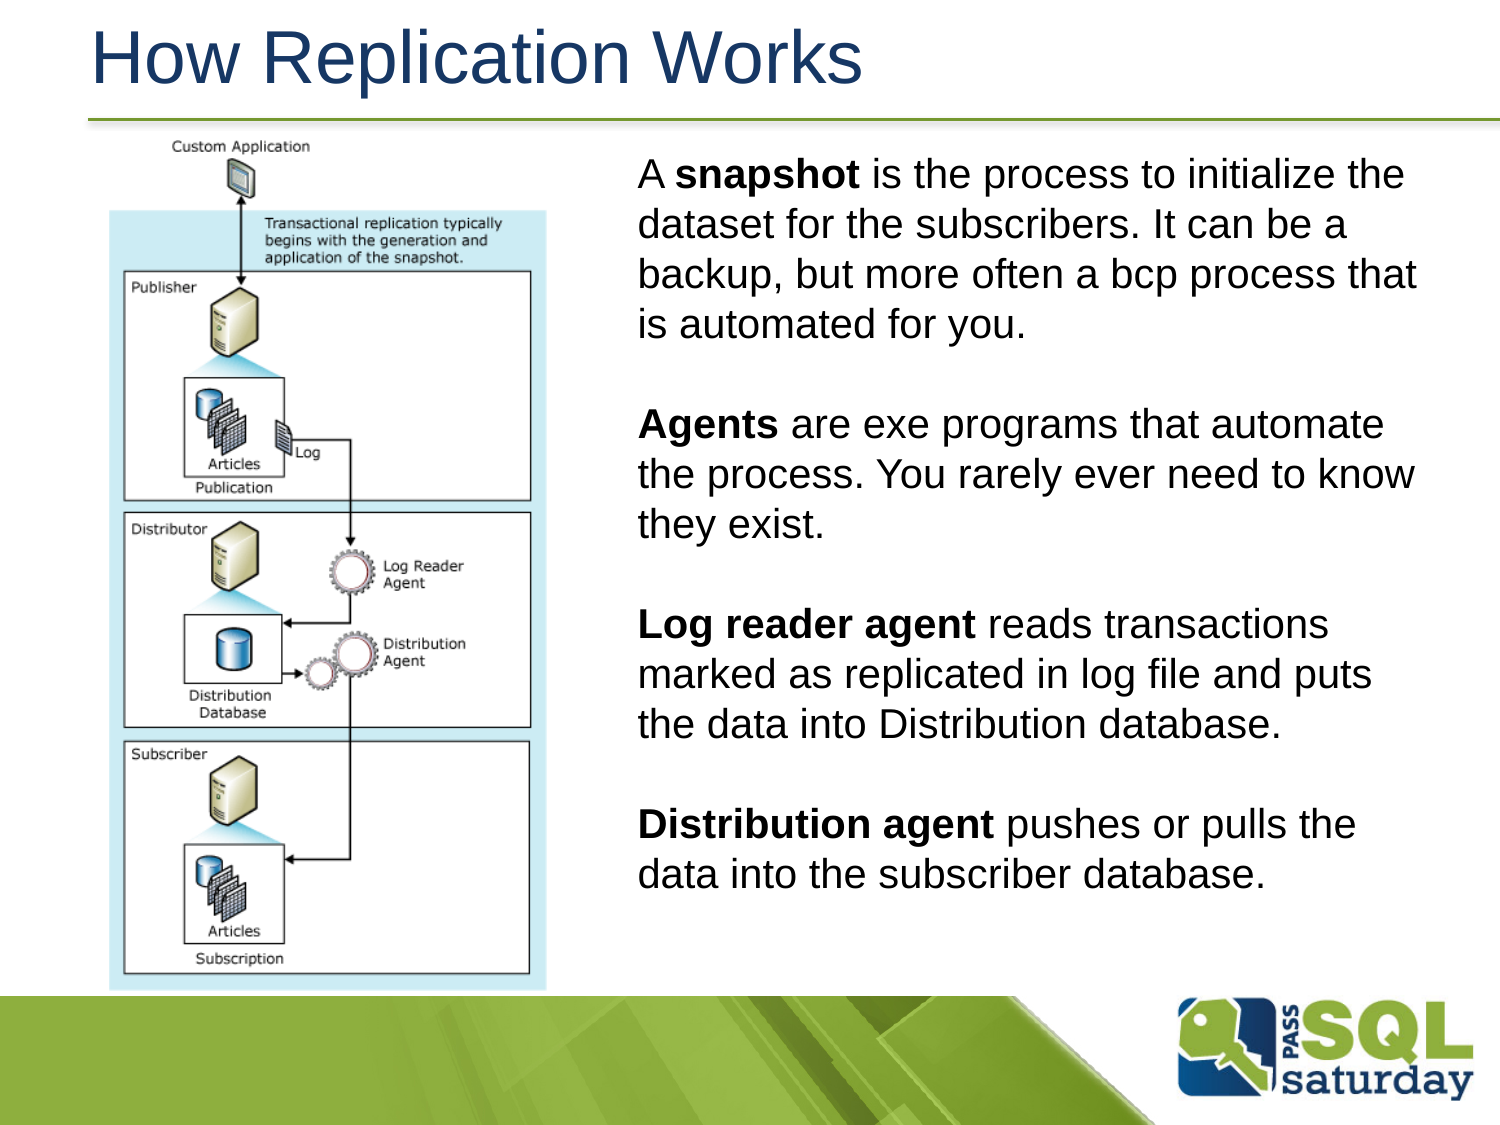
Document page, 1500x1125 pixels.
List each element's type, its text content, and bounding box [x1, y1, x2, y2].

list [108, 139, 547, 991]
text_box A snapshot is the process to initialize the dataset for the subscribers. It can be a backup, but more often a bcp process that is automated for you. Agents are exe programs that automate the process. You rarely ever need to know they exist. Log reader agent reads transactions marked as replicated in log file and puts the data into Distribution database. Distribution agent pushes or pulls the data into the subscriber database. [622, 139, 1442, 905]
picture [0, 969, 1483, 1125]
title How Replication Works [75, 0, 1426, 120]
